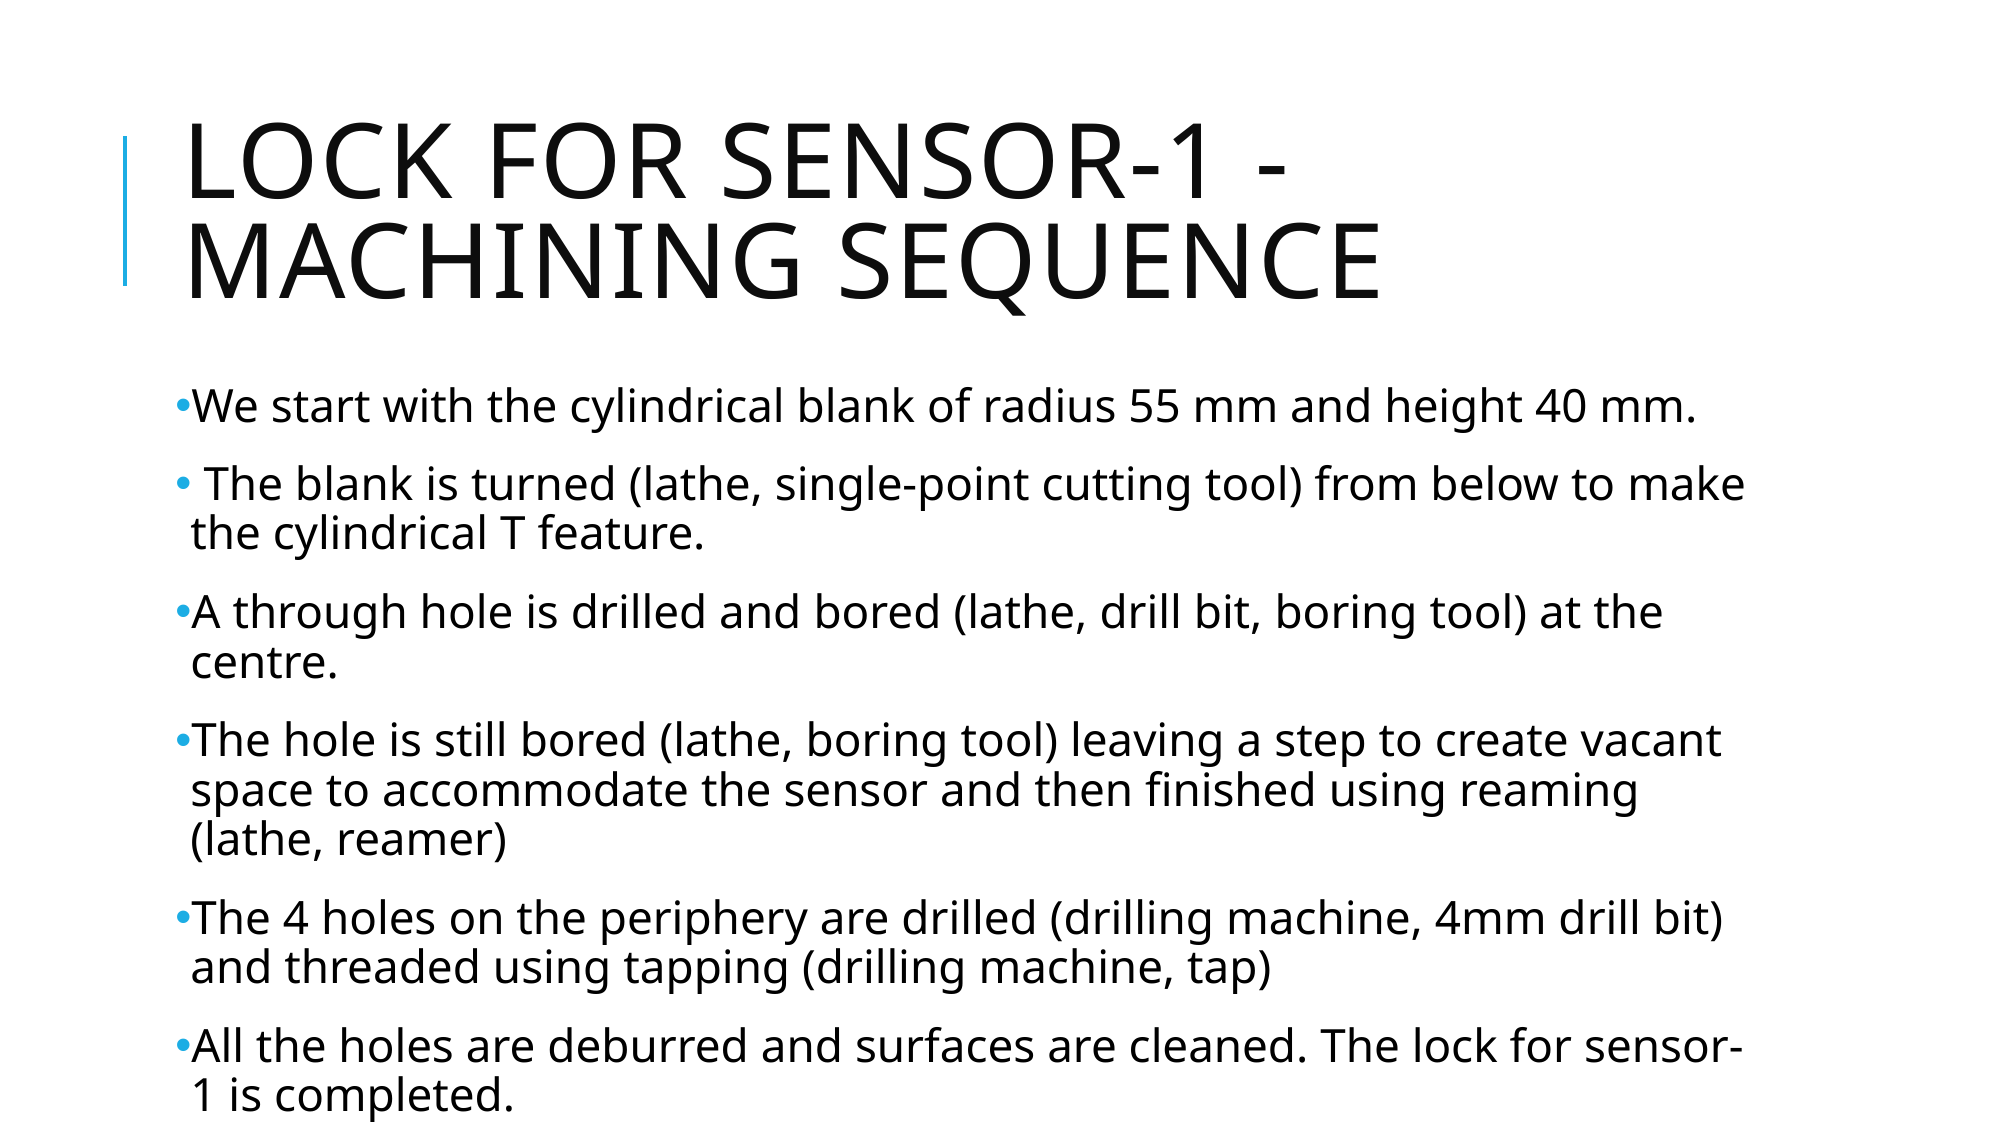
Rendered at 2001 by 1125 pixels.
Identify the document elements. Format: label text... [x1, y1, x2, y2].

list We start with the cylindrical blank of radius 55 mm and height 40 mm. The blank is turned (lathe, single-point cutting tool) from below to make the cylindrical T feature. A through hole is drilled and bored (lathe, drill bit, boring tool) at the centre. The hole is still bored (lathe, boring tool) leaving a step to create vacant space to accommodate the sensor and then finished using reaming (lathe, reamer) The 4 holes on the periphery are drilled (drilling machine, 4mm drill bit) and threaded using tapping (drilling machine, tap) All the holes are deburred and surfaces are cleaned. The lock for sensor-1 is completed. [168, 375, 1763, 1035]
title Lock for Sensor-1 - Machining sequence [168, 96, 1763, 342]
